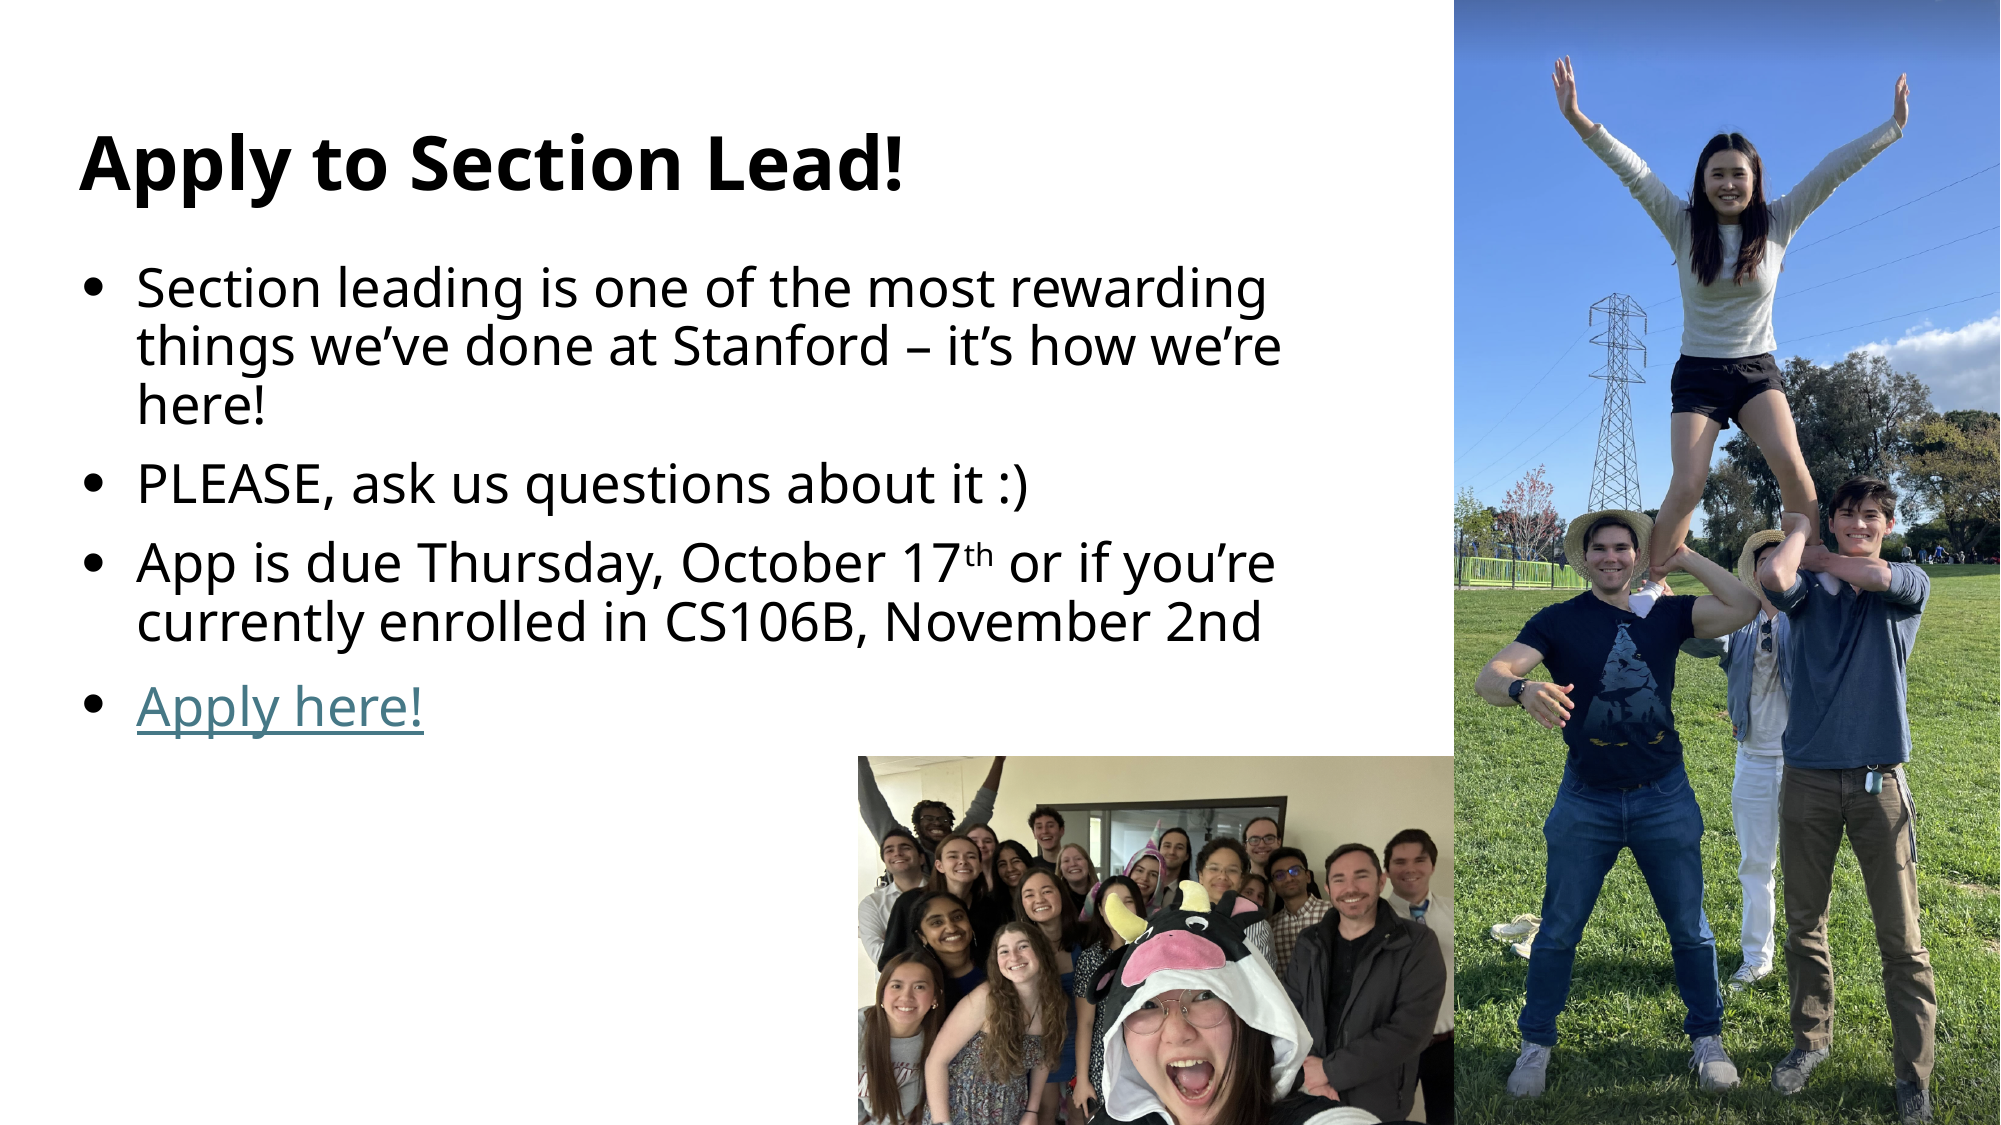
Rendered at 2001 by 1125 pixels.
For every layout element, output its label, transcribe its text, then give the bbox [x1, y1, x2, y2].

list Section leading is one of the most rewarding things we’ve done at Stanford – it’s how we’re here! PLEASE, ask us questions about it :) App is due Thursday, October 17th or if you’re currently enrolled in CS106B, November 2nd Apply here! [64, 252, 1338, 1038]
title Apply to Section Lead! [64, 103, 1453, 230]
picture [857, 0, 2000, 1125]
